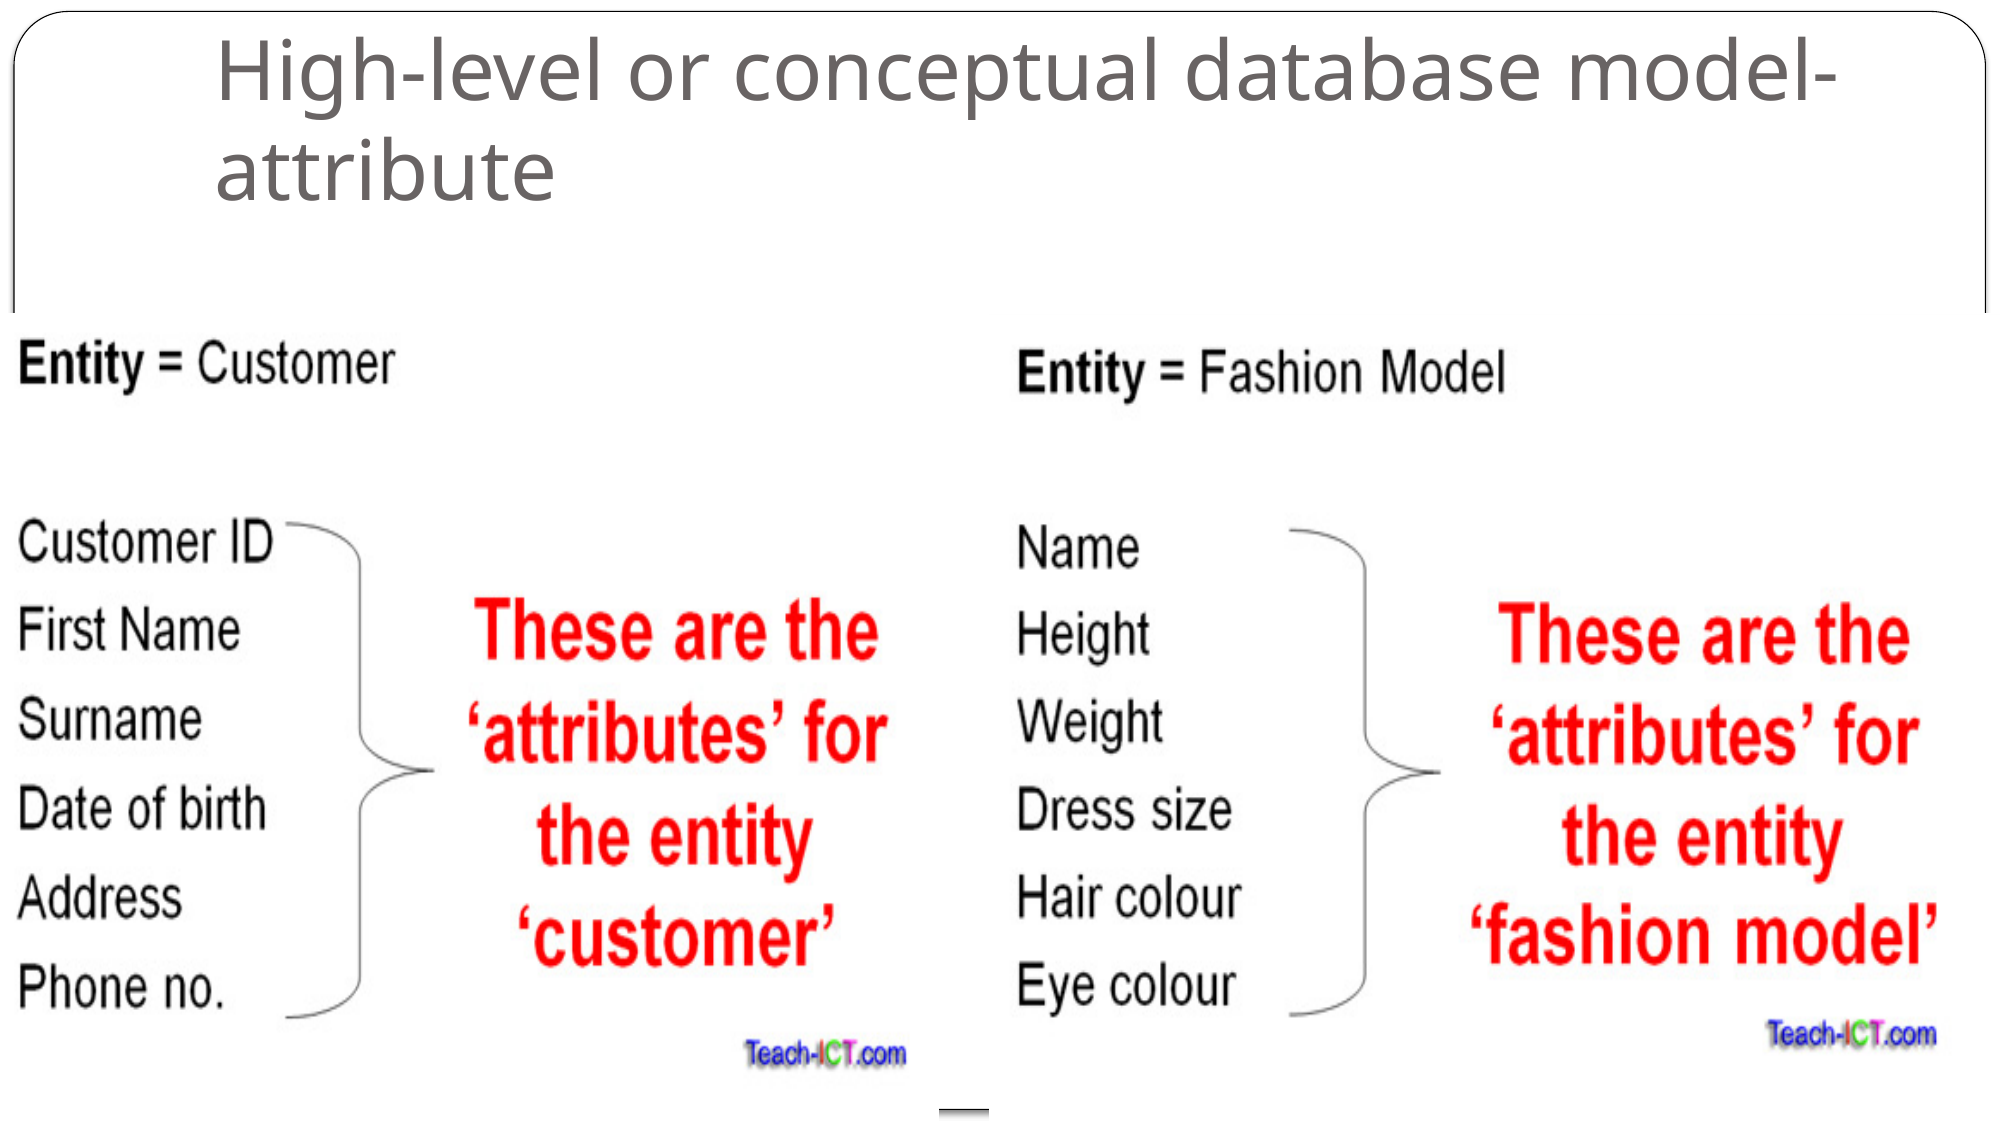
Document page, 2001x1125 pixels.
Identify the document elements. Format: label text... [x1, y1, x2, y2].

title High-level or conceptual database model- attribute [200, 45, 1900, 233]
picture [989, 313, 2000, 1125]
picture [0, 313, 939, 1125]
